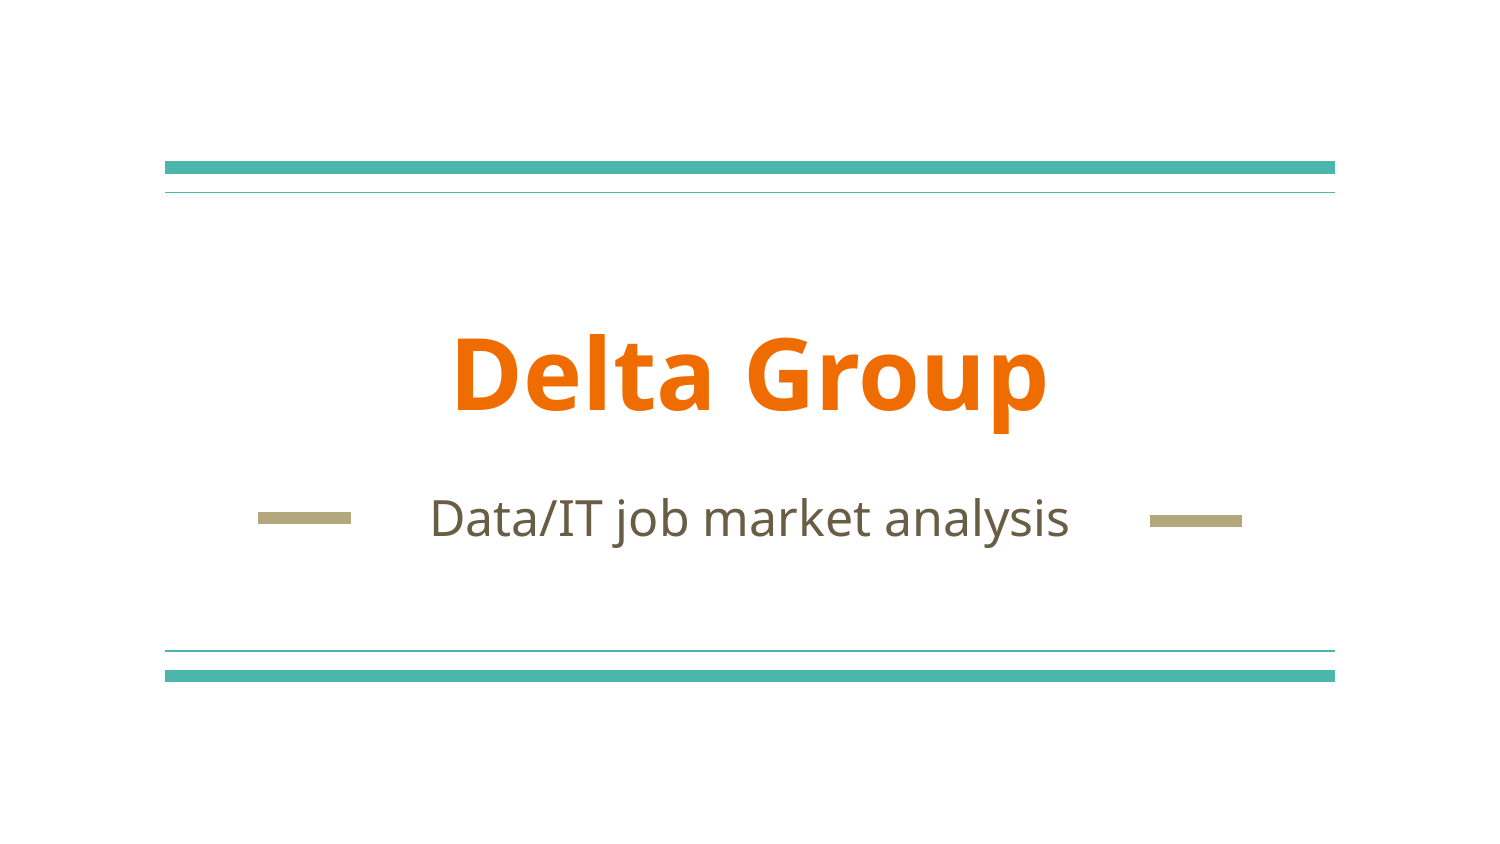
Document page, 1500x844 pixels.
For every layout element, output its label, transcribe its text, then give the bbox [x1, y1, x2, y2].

title Delta Group [164, 287, 1336, 456]
subtitle Data/IT job market analysis [350, 467, 1150, 598]
